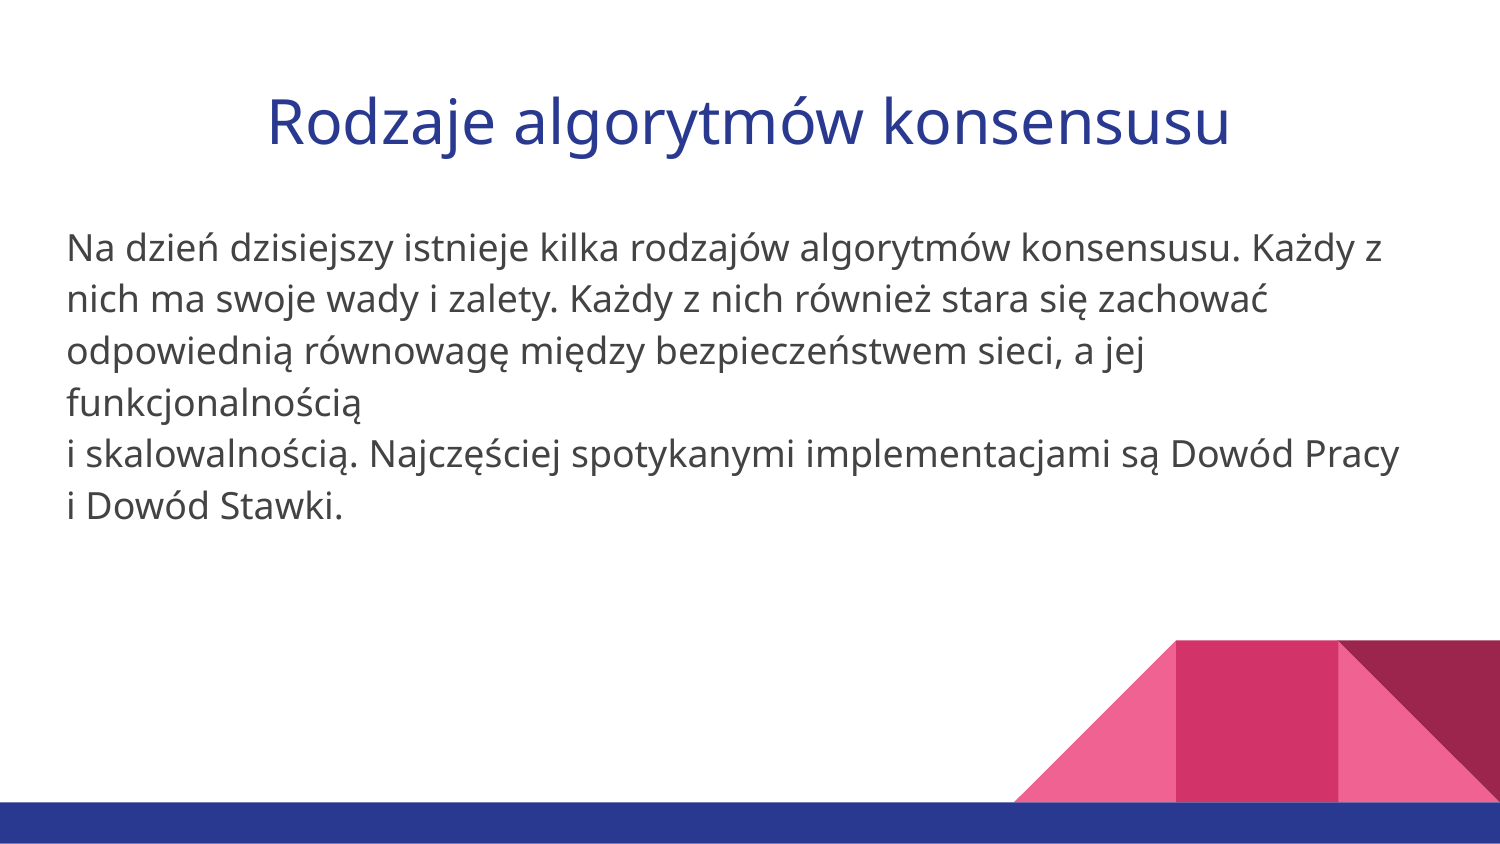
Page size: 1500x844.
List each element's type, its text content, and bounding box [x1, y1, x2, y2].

list Na dzień dzisiejszy istnieje kilka rodzajów algorytmów konsensusu. Każdy z nich ma swoje wady i zalety. Każdy z nich również stara się zachować odpowiednią równowagę między bezpieczeństwem sieci, a jej funkcjonalnością i skalowalnością. Najczęściej spotykanymi implementacjami są Dowód Pracy i Dowód Stawki. [51, 201, 1449, 750]
title Rodzaje algorytmów konsensusu [51, 67, 1449, 167]
